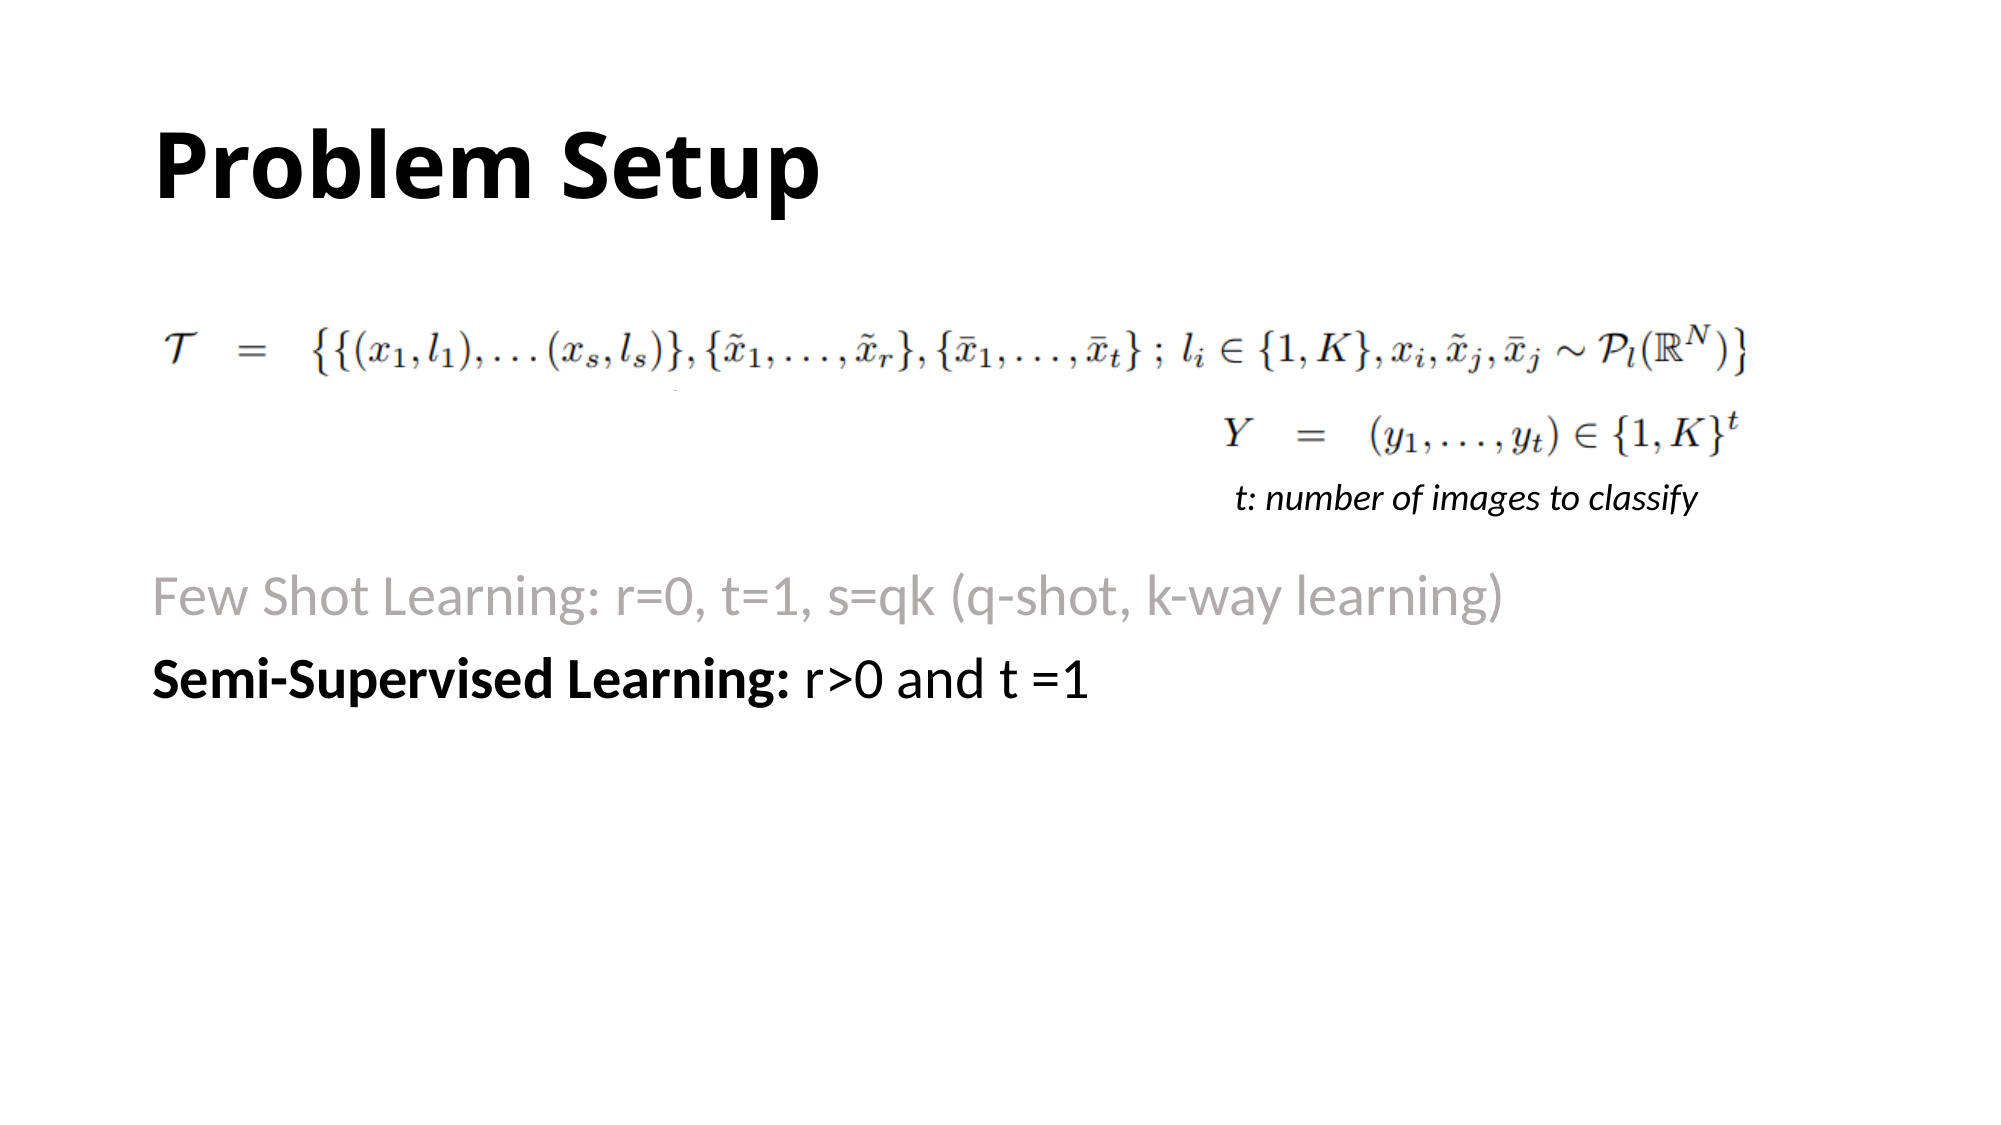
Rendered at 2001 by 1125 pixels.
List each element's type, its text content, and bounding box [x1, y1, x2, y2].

text_box Few Shot Learning: r=0, t=1, s=qk (q-shot, k-way learning) Semi-Supervised Learning: r>0 and t =1 [137, 299, 1863, 1014]
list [71, 317, 1746, 391]
title Problem Setup [137, 59, 1863, 278]
picture [1216, 400, 1746, 466]
text_box t: number of images to classify [1219, 466, 1714, 526]
